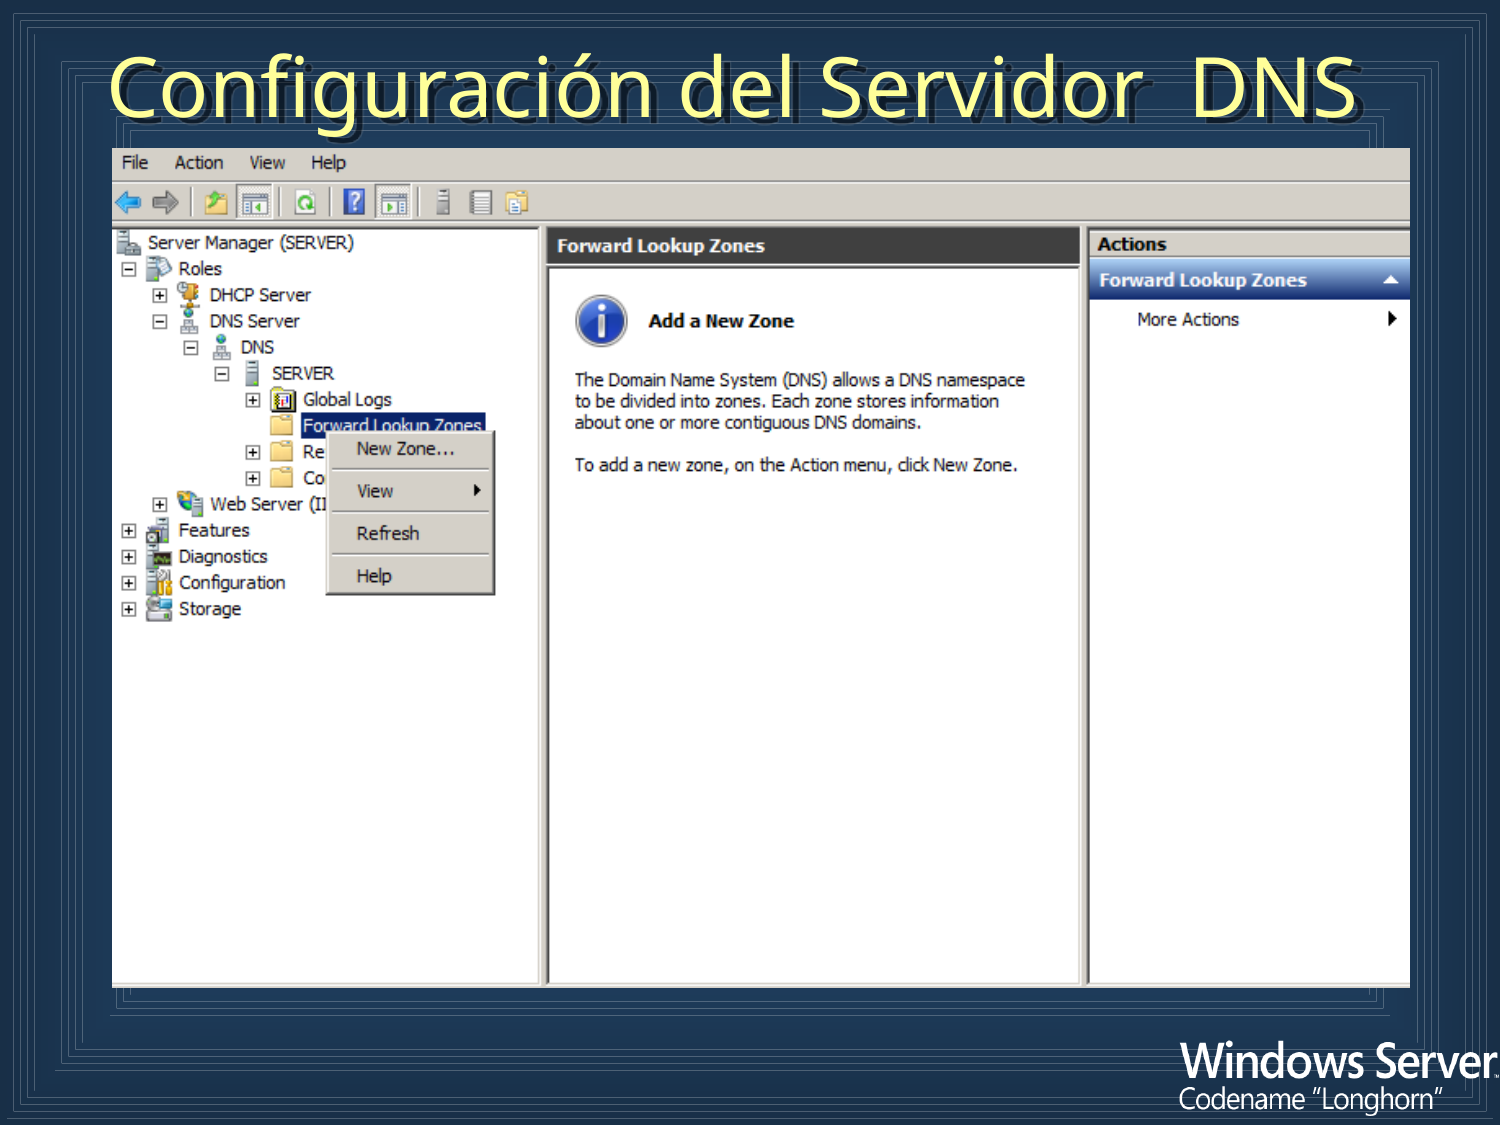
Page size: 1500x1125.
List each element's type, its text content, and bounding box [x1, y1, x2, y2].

picture [111, 148, 1410, 988]
title Configuración del Servidor DNS [41, 18, 1426, 150]
